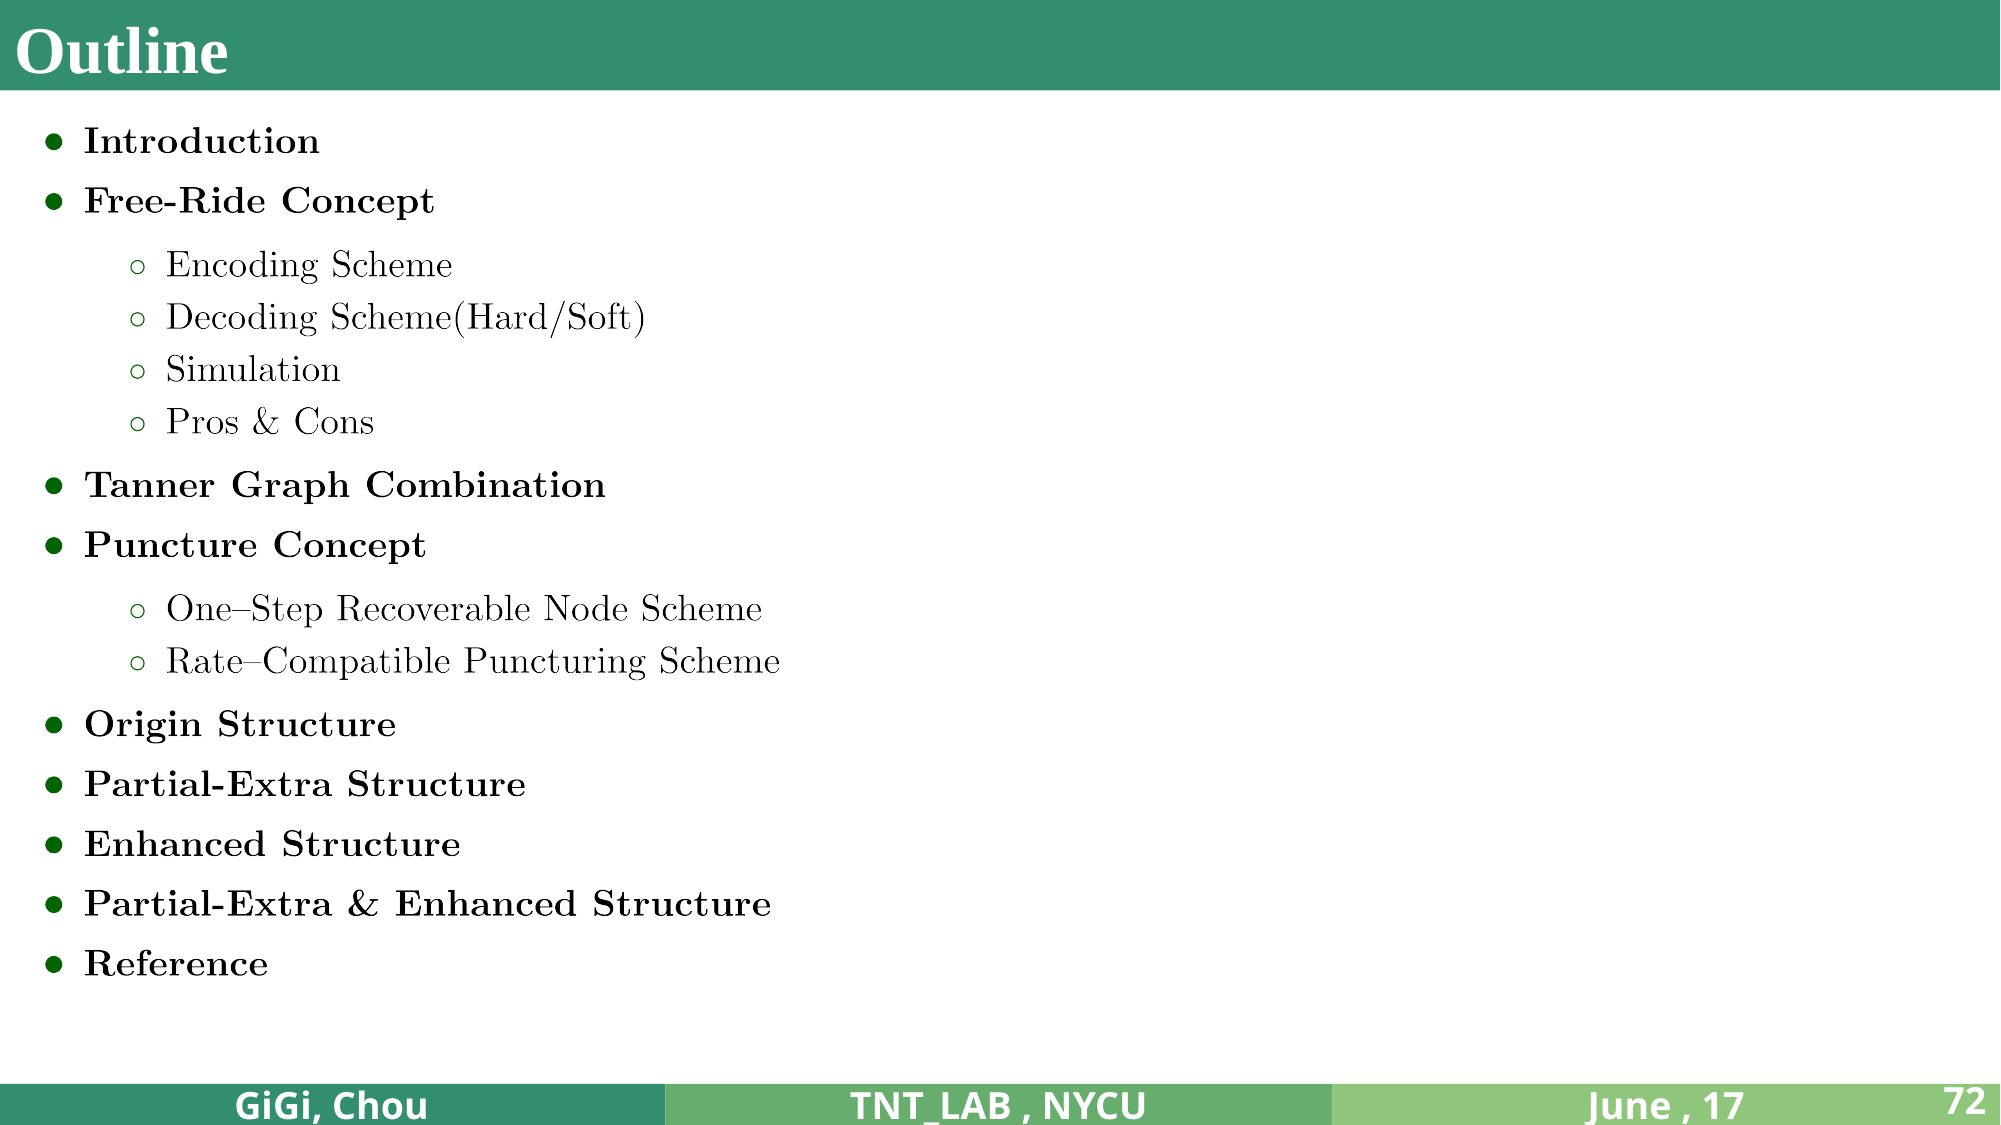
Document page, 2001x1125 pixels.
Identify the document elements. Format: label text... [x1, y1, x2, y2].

text_box Outline [0, 0, 1280, 95]
slide_number 72 [1551, 1083, 2000, 1121]
picture [44, 126, 779, 976]
